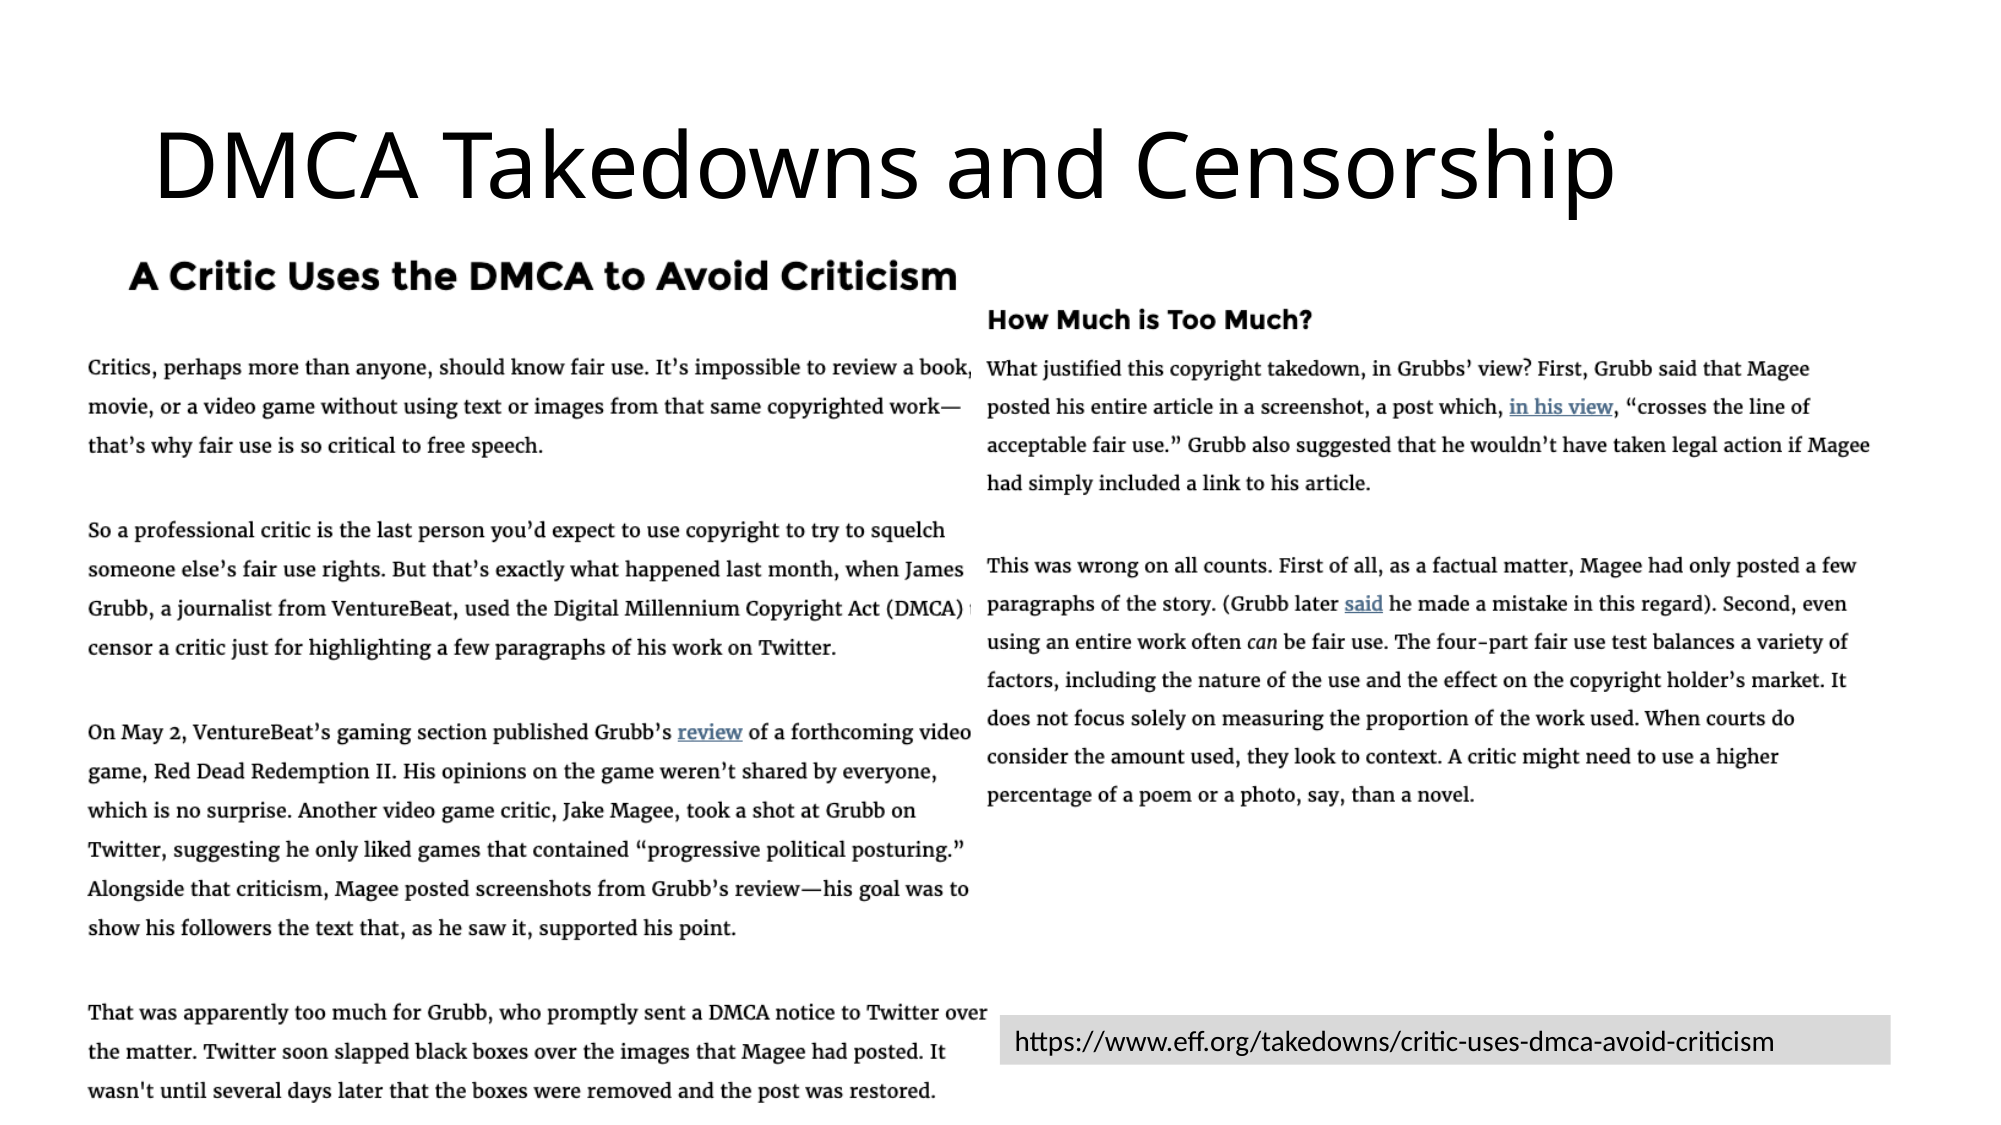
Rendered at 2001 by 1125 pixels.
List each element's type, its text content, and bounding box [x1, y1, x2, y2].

picture [52, 235, 1917, 1125]
text_box https://www.eff.org/takedowns/critic-uses-dmca-avoid-criticism [1027, 1015, 1891, 1065]
title DMCA Takedowns and Censorship [137, 59, 1863, 278]
